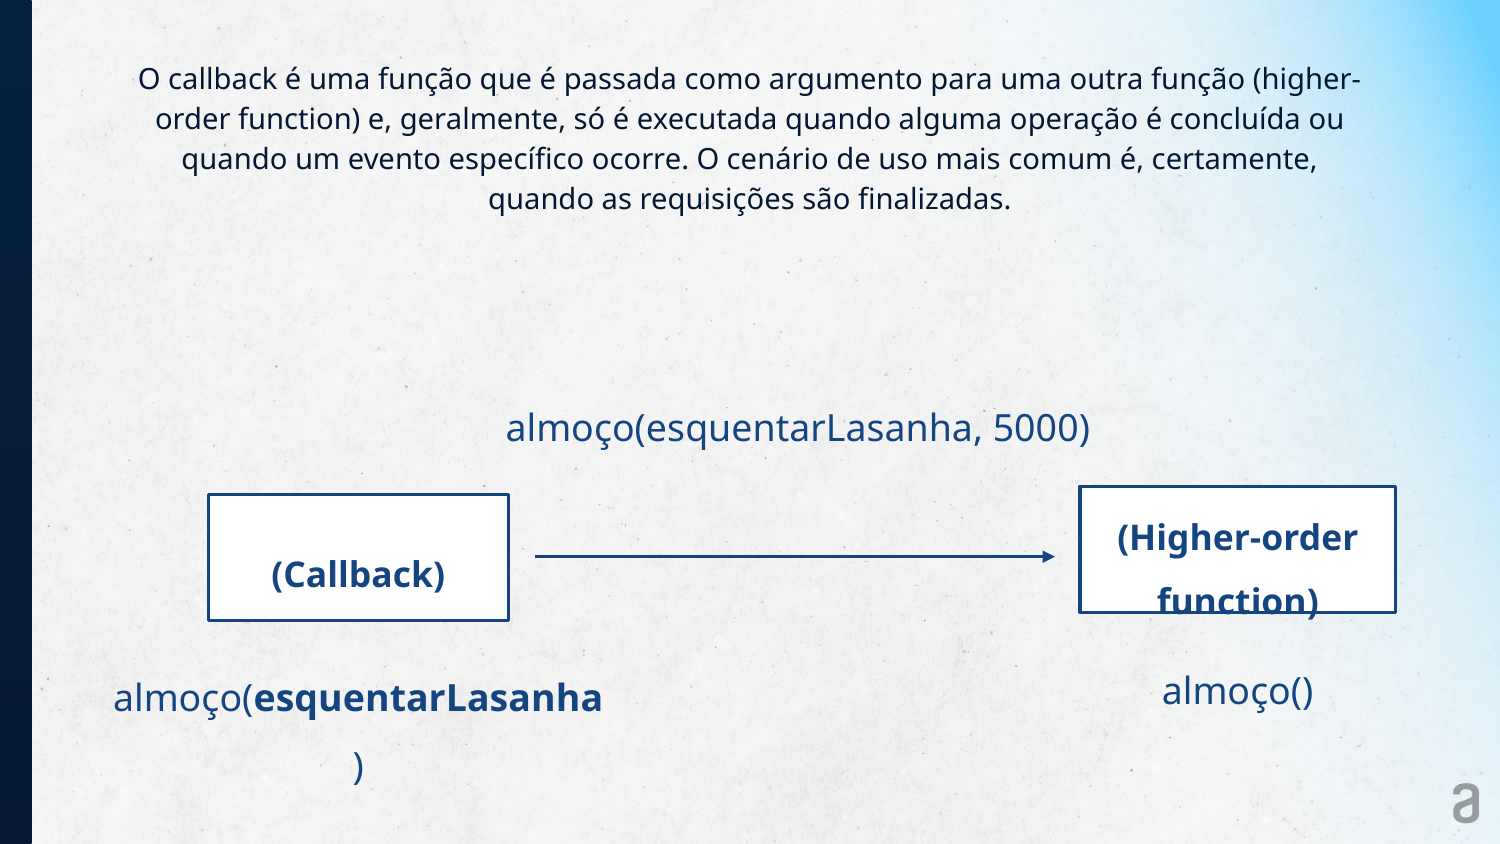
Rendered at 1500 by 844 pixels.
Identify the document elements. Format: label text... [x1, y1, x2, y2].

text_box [1079, 485, 1397, 630]
text_box [0, 0, 32, 844]
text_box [208, 494, 509, 621]
picture [32, 0, 1500, 844]
text_box O callback é uma função que é passada como argumento para uma outra função (higher-order function) e, geralmente, só é executada quando alguma operação é concluída ou quando um evento específico ocorre. O cenário de uso mais comum é, certamente, quando as requisições são finalizadas. [122, 39, 1378, 231]
text_box almoço() [1079, 637, 1396, 711]
text_box almoço(esquentarLasanha) [93, 636, 624, 718]
text_box almoço(esquentarLasanha, 5000) [476, 366, 1120, 448]
